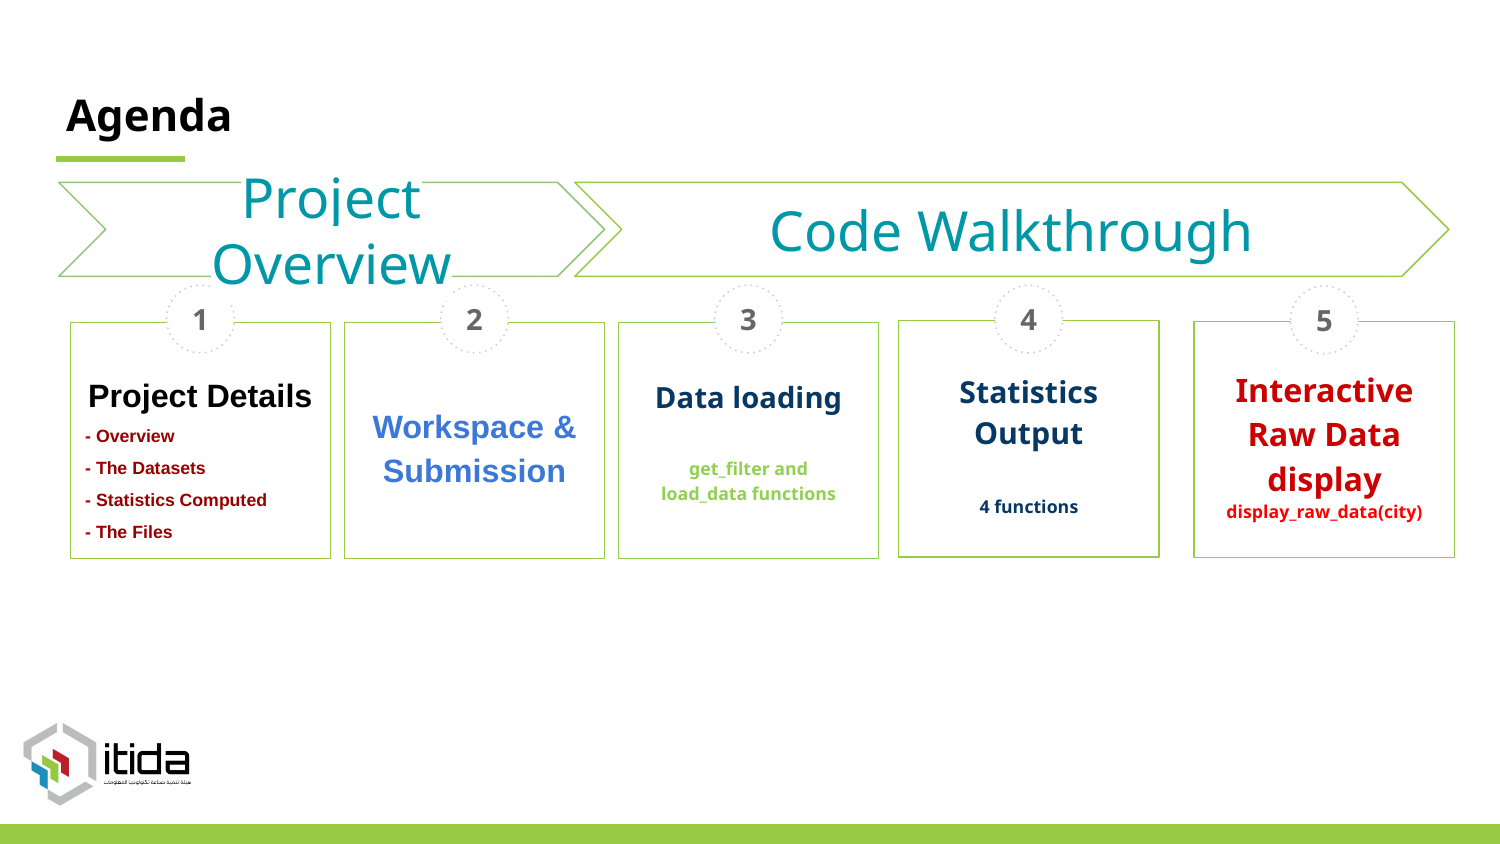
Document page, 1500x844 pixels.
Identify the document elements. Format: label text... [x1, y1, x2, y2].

text_box Data loading get_filter and load_data functions [633, 370, 864, 507]
text_box [898, 320, 1159, 557]
text_box 5 [1290, 285, 1359, 354]
text_box Workspace & Submission [344, 352, 605, 537]
text_box [618, 322, 879, 559]
picture [19, 716, 192, 812]
text_box Interactive Raw Data display display_raw_data(city) [1209, 374, 1440, 512]
text_box 4 [994, 285, 1063, 353]
text_box [229, 322, 331, 339]
text_box 2 [440, 285, 509, 352]
text_box [344, 537, 605, 559]
text_box [0, 825, 1500, 844]
text_box Statistics Output 4 functions [914, 373, 1144, 511]
text_box Project Overview [58, 182, 605, 277]
text_box 3 [714, 285, 783, 353]
text_box [1194, 321, 1455, 558]
title Agenda [51, 72, 1449, 167]
text_box [70, 322, 172, 339]
text_box Project Details - Overview - The Datasets - Statistics Computed - The Files [70, 339, 331, 559]
text_box 1 [166, 285, 235, 339]
text_box [486, 322, 605, 352]
text_box Code Walkthrough [574, 182, 1449, 277]
text_box [344, 322, 463, 352]
